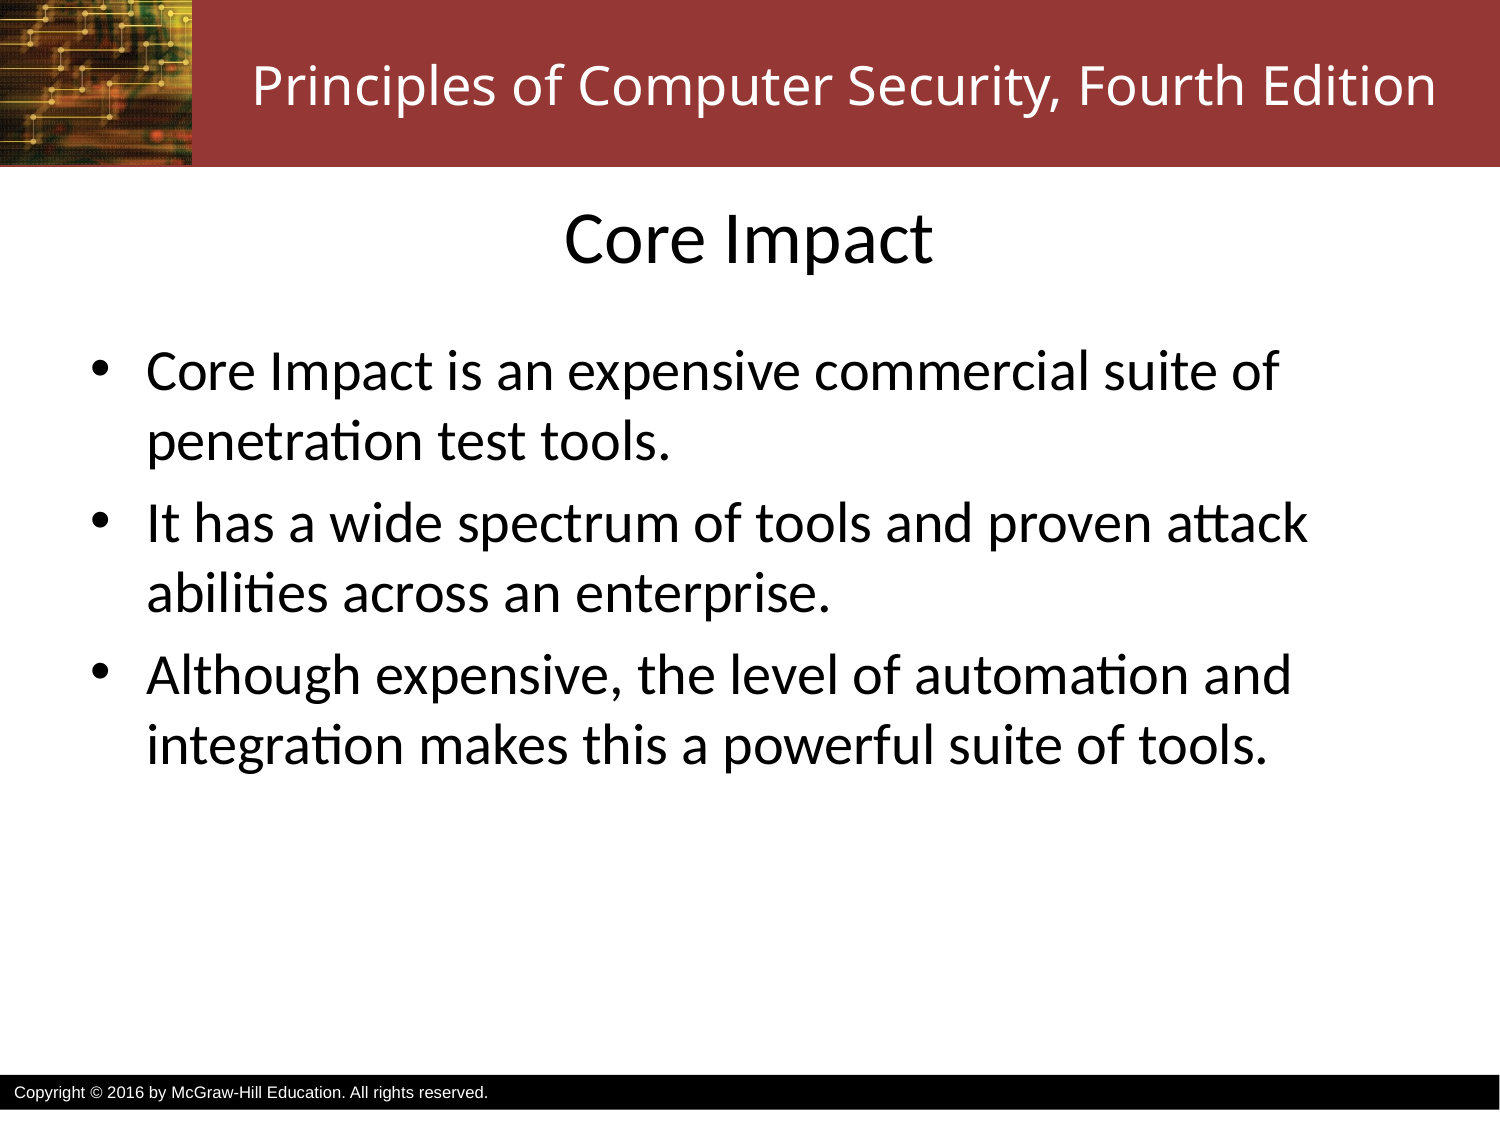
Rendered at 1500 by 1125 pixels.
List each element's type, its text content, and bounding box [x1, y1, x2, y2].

picture [0, 0, 192, 165]
title Core Impact [75, 181, 1425, 324]
list Core Impact is an expensive commercial suite of penetration test tools. It has a wide spectrum of tools and proven attack abilities across an enterprise. Although expensive, the level of automation and integration makes this a powerful suite of tools. [75, 324, 1425, 1005]
